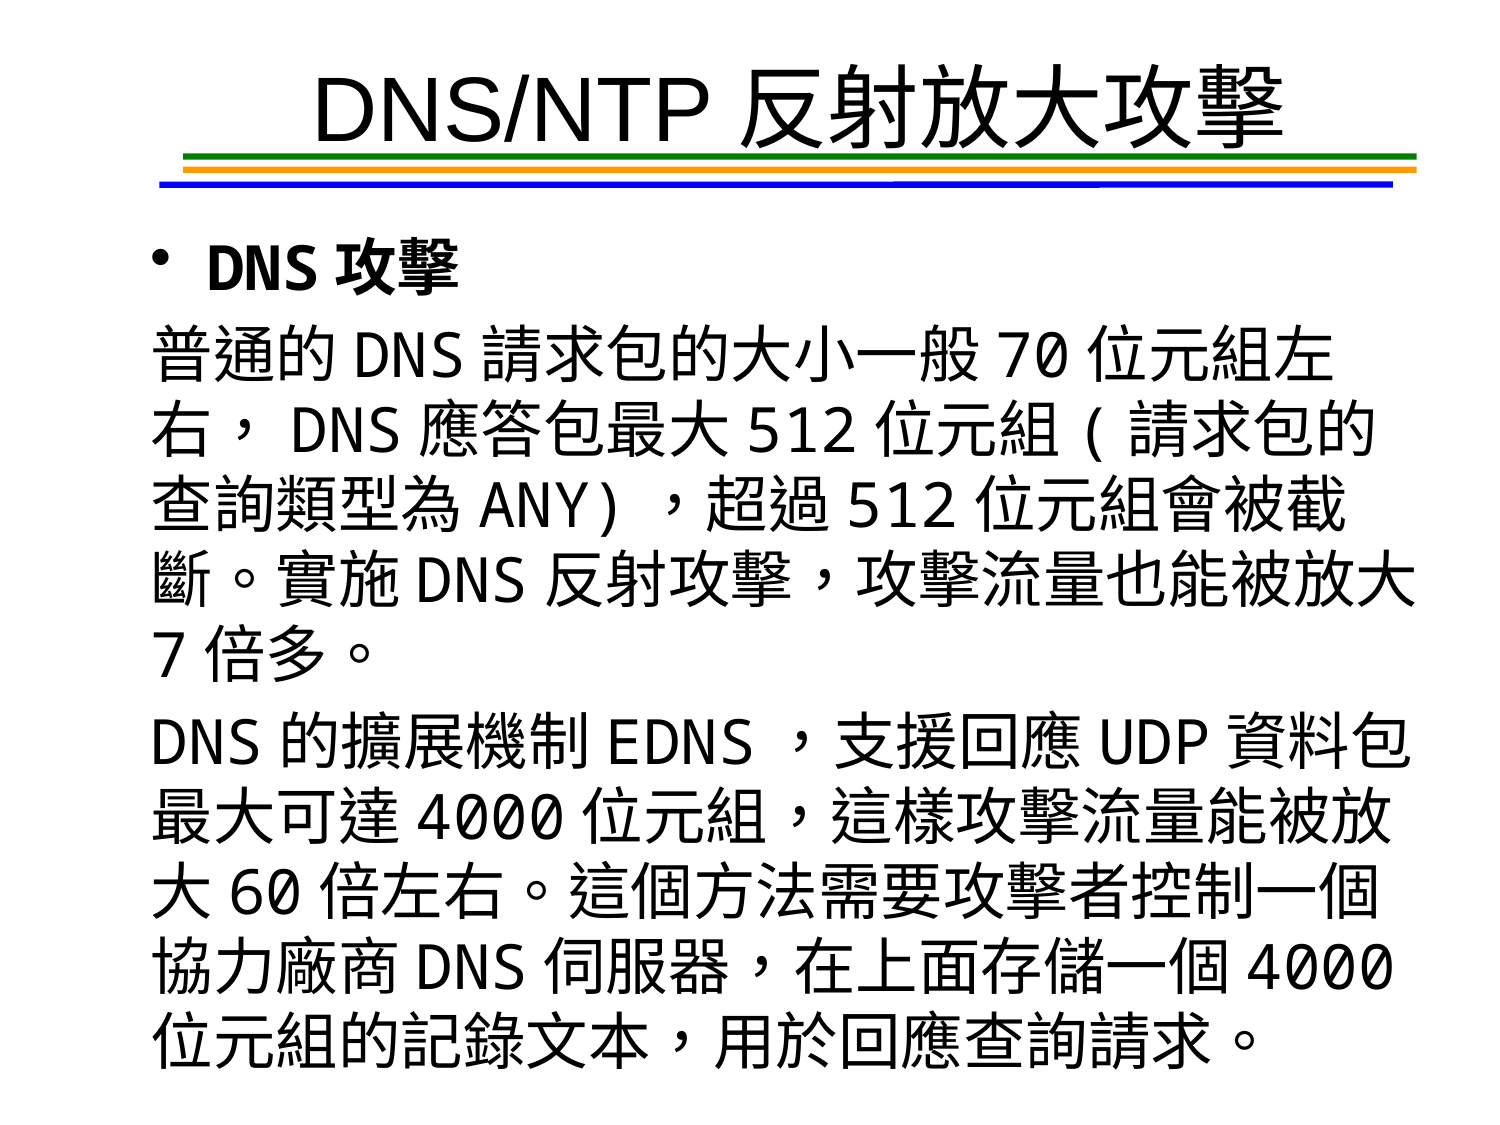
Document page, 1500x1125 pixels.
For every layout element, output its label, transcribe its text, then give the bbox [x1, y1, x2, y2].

list DNS攻擊 普通的DNS請求包的大小一般70位元組左右，DNS應答包最大512位元組(請求包的查詢類型為ANY)，超過512位元組會被截斷。實施DNS反射攻擊，攻擊流量也能被放大7倍多。 DNS的擴展機制EDNS，支援回應UDP資料包最大可達4000位元組，這樣攻擊流量能被放大60倍左右。這個方法需要攻擊者控制一個協力廠商DNS伺服器，在上面存儲一個4000位元組的記錄文本，用於回應查詢請求。 [135, 219, 1447, 1125]
text_box DNS/NTP反射放大攻擊 [296, 42, 1302, 168]
